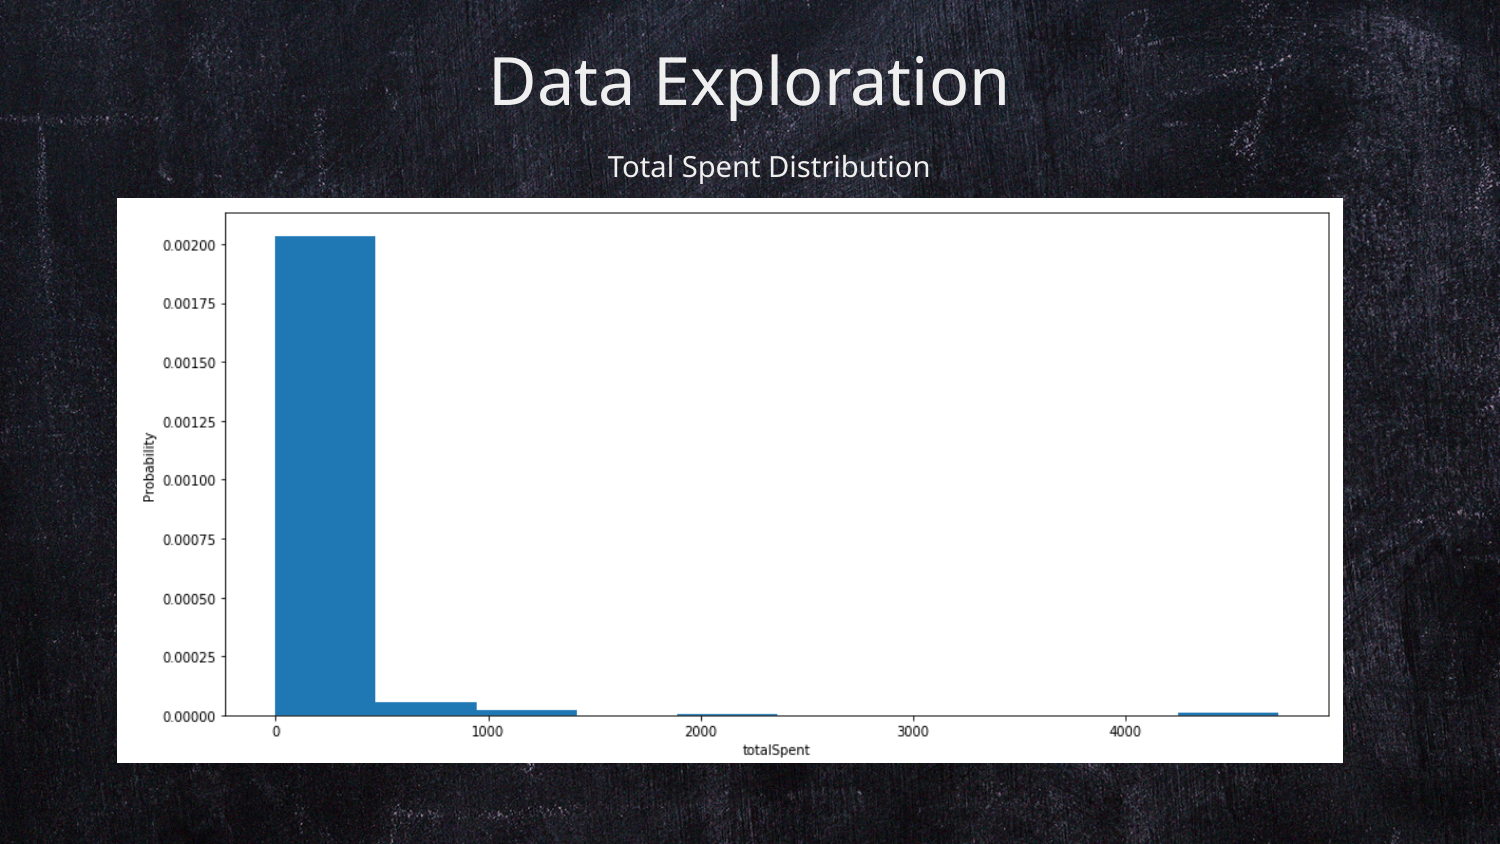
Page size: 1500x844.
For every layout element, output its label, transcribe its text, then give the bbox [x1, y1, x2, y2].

title Data Exploration [117, 11, 1383, 147]
text_box Total Spent Distribution [512, 132, 1027, 197]
picture [0, 0, 1500, 844]
